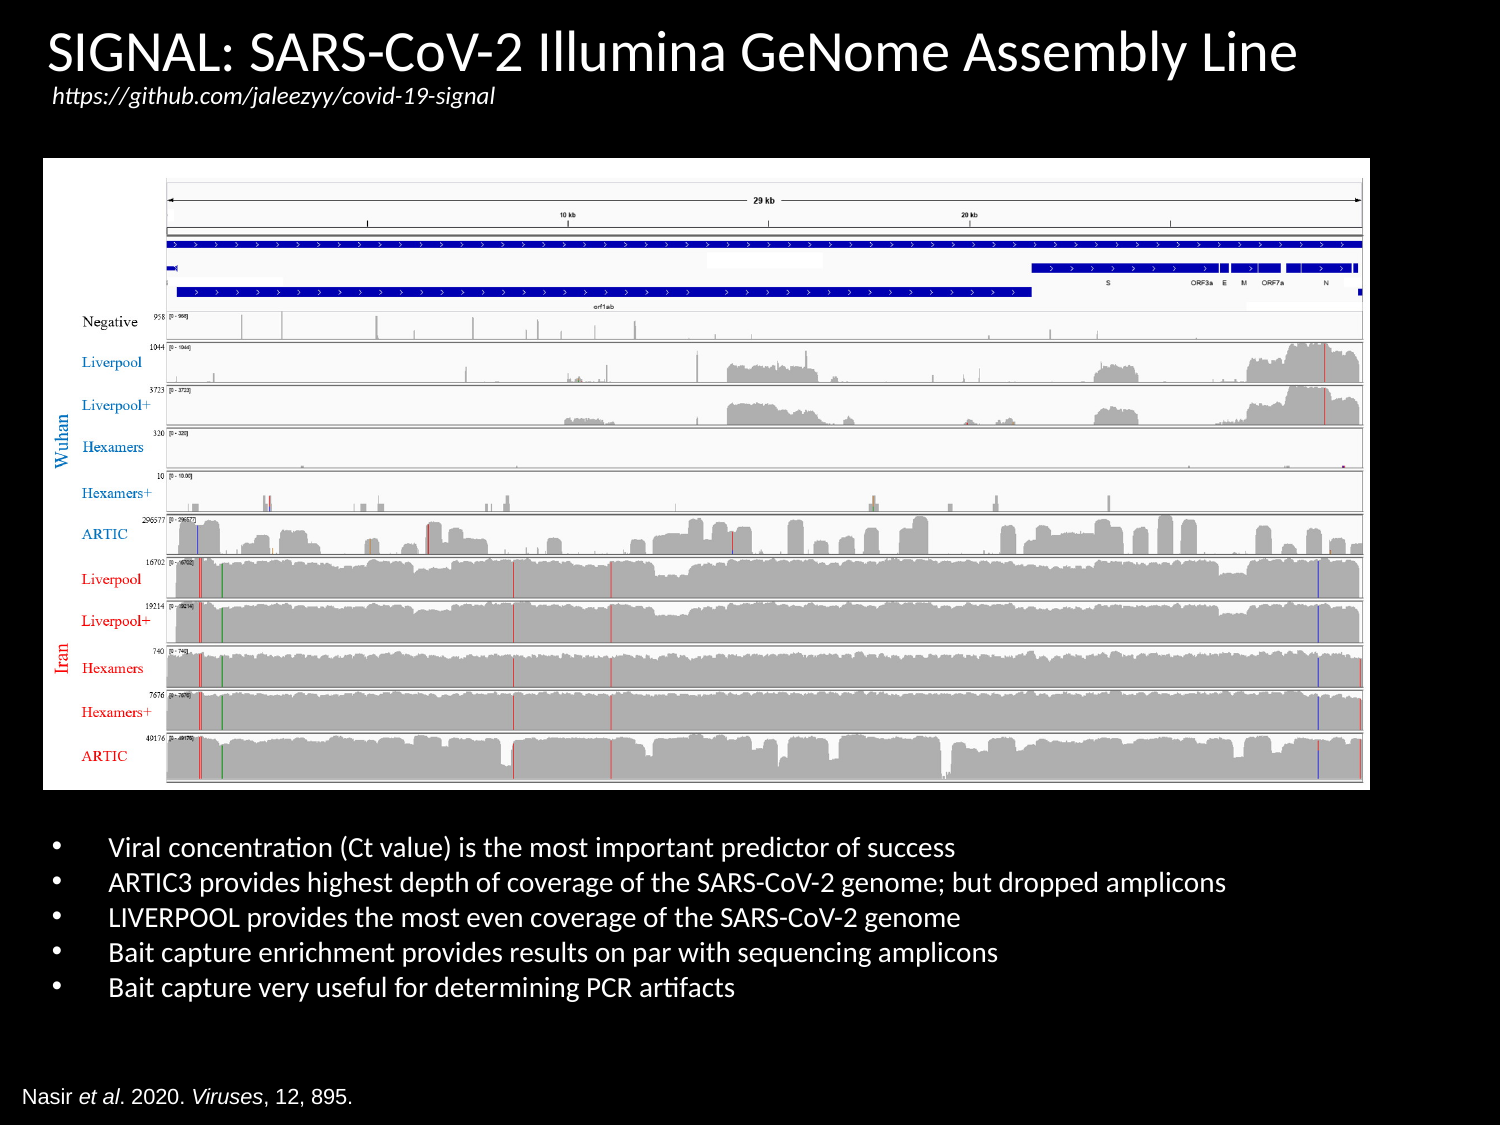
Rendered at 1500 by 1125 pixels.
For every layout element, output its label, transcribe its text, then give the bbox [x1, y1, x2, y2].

text_box SIGNAL: SARS-CoV-2 Illumina GeNome Assembly Line [32, 5, 1459, 92]
text_box https://github.com/jaleezyy/covid-19-signal [37, 72, 569, 151]
text_box Nasir et al. 2020. Viruses, 12, 895. [7, 1075, 369, 1117]
picture [43, 157, 1370, 791]
text_box Viral concentration (Ct value) is the most important predictor of success ARTIC3 provides highest depth of coverage of the SARS-CoV-2 genome; but dropped amplicons LIVERPOOL provides the most even coverage of the SARS-CoV-2 genome Bait capture enrichment provides results on par with sequencing amplicons Bait capture very useful for determining PCR artifacts [36, 820, 1363, 917]
